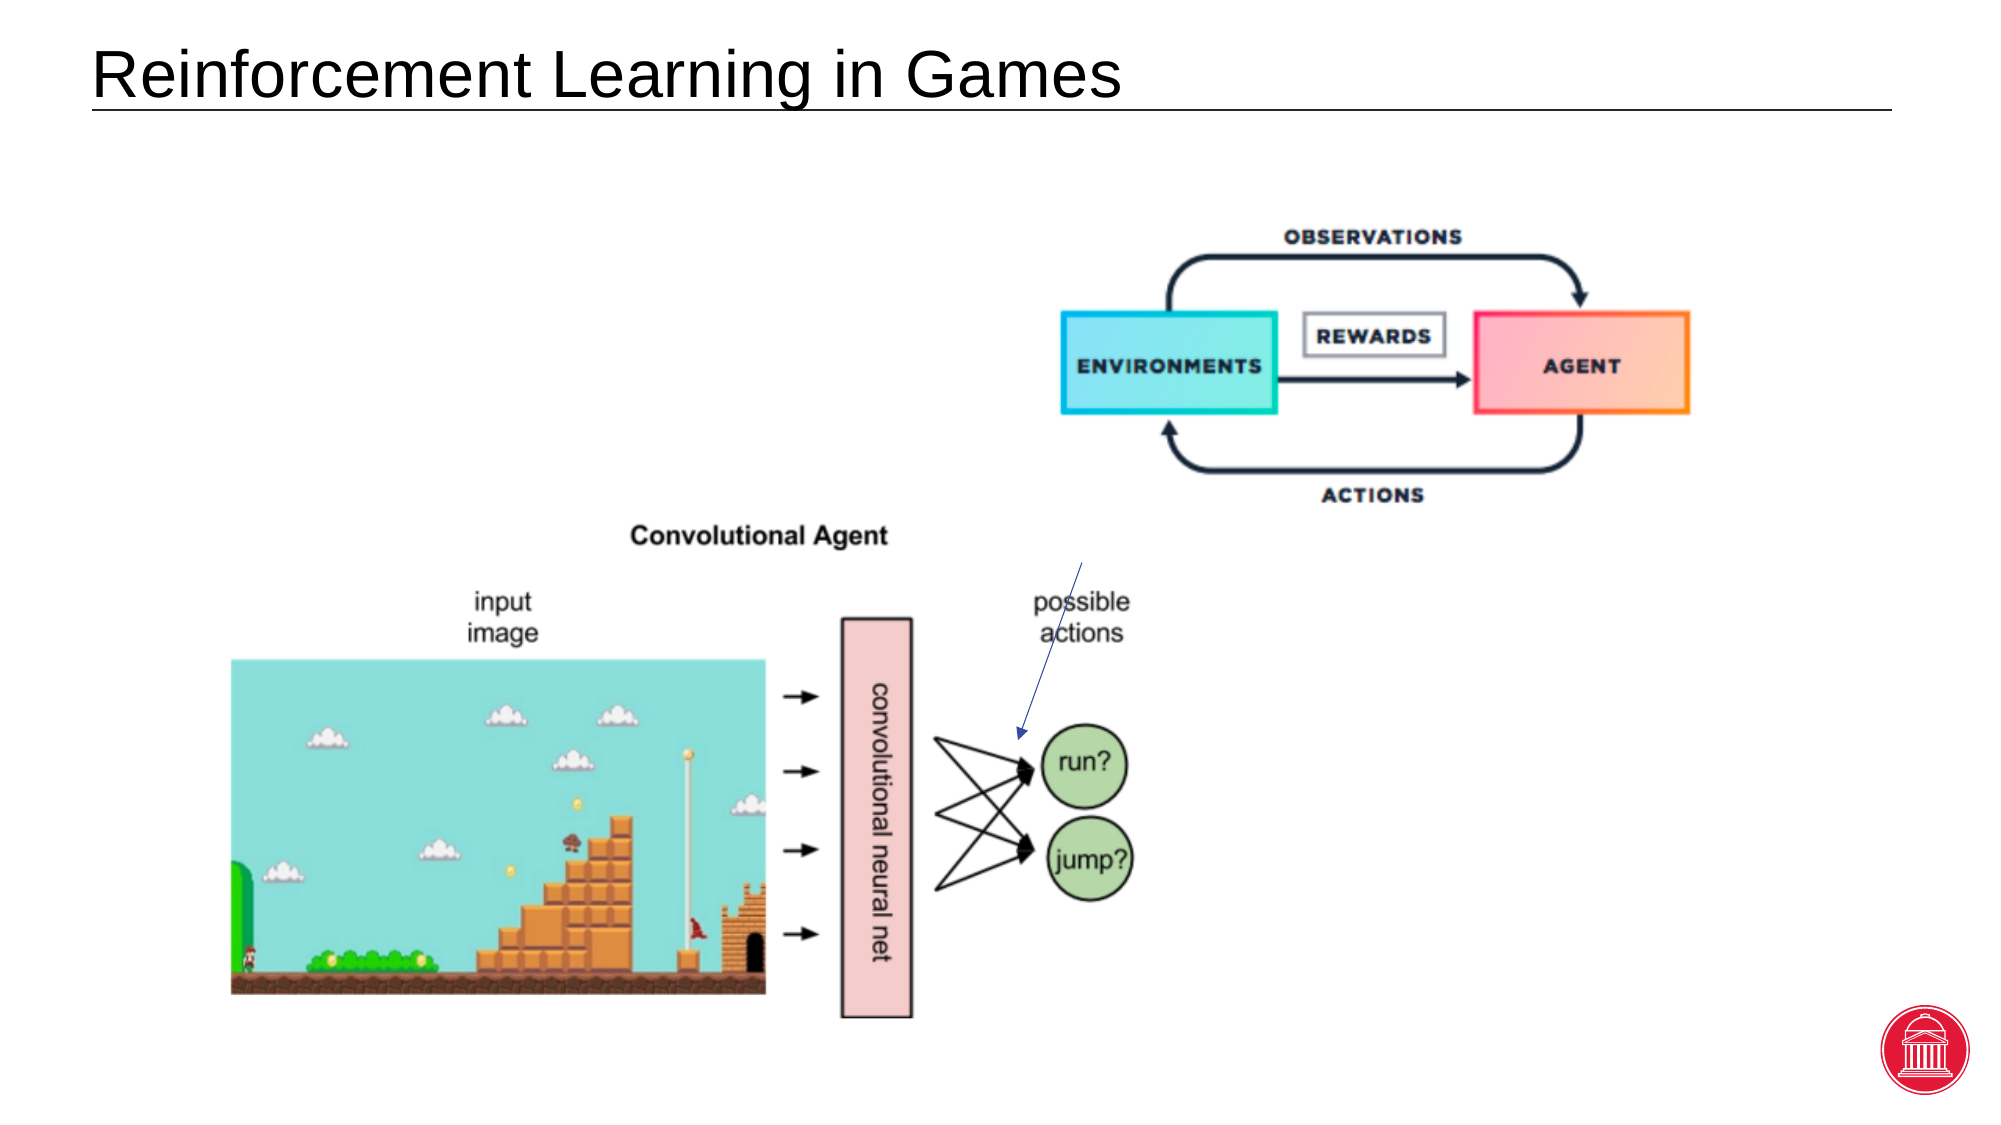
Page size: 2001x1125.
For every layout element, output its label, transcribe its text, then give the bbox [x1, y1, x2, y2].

picture [200, 195, 1742, 1053]
title Reinforcement Learning in Games [91, 42, 1892, 110]
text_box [1018, 562, 1082, 741]
